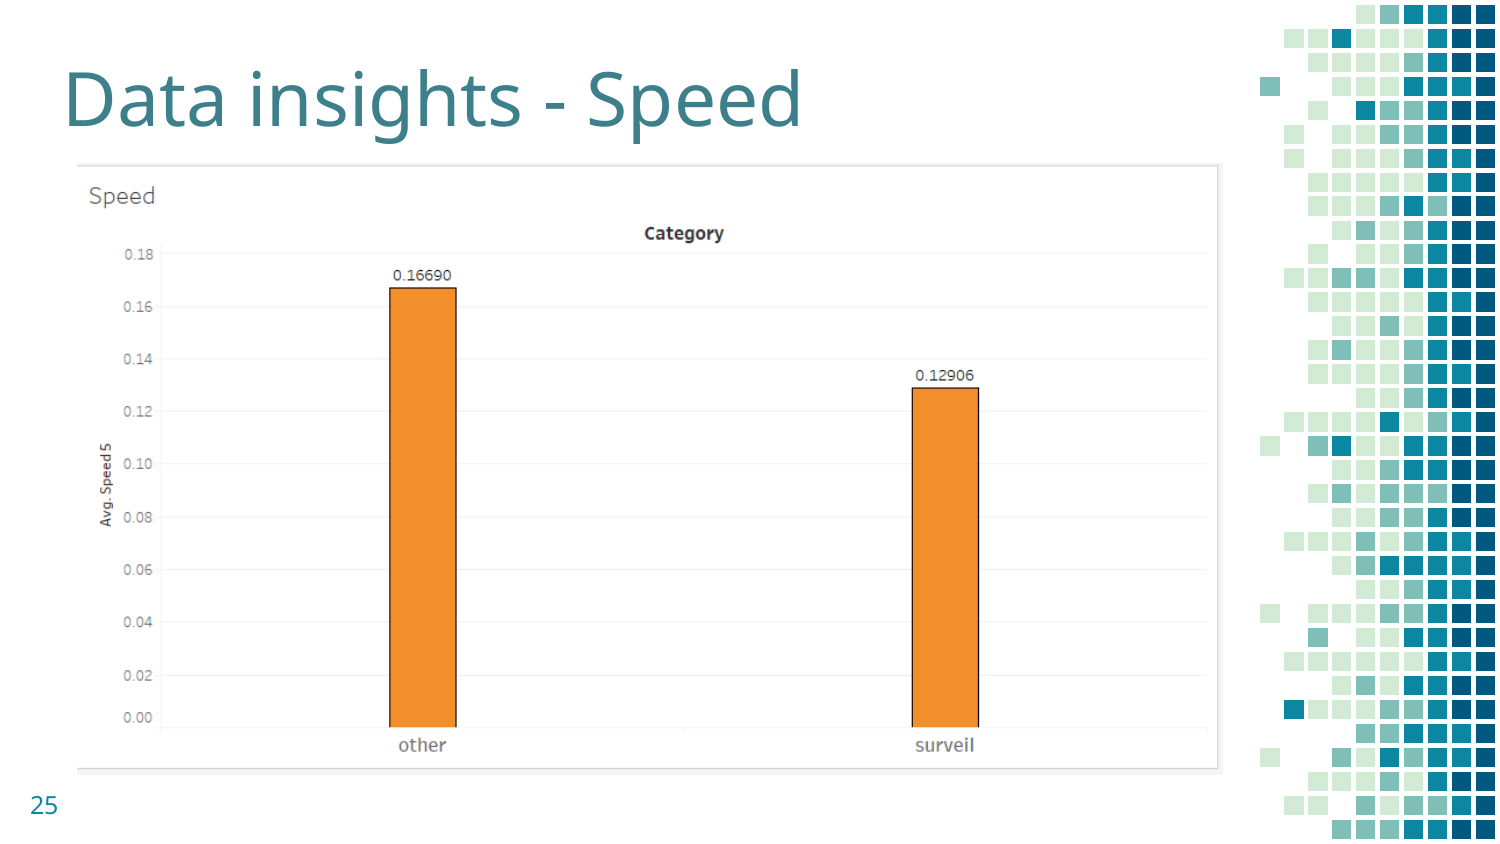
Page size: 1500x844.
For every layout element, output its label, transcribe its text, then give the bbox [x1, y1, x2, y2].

text_box Data insights - Speed [47, 43, 1024, 149]
picture [77, 163, 1223, 775]
slide_number 25 [15, 774, 105, 839]
